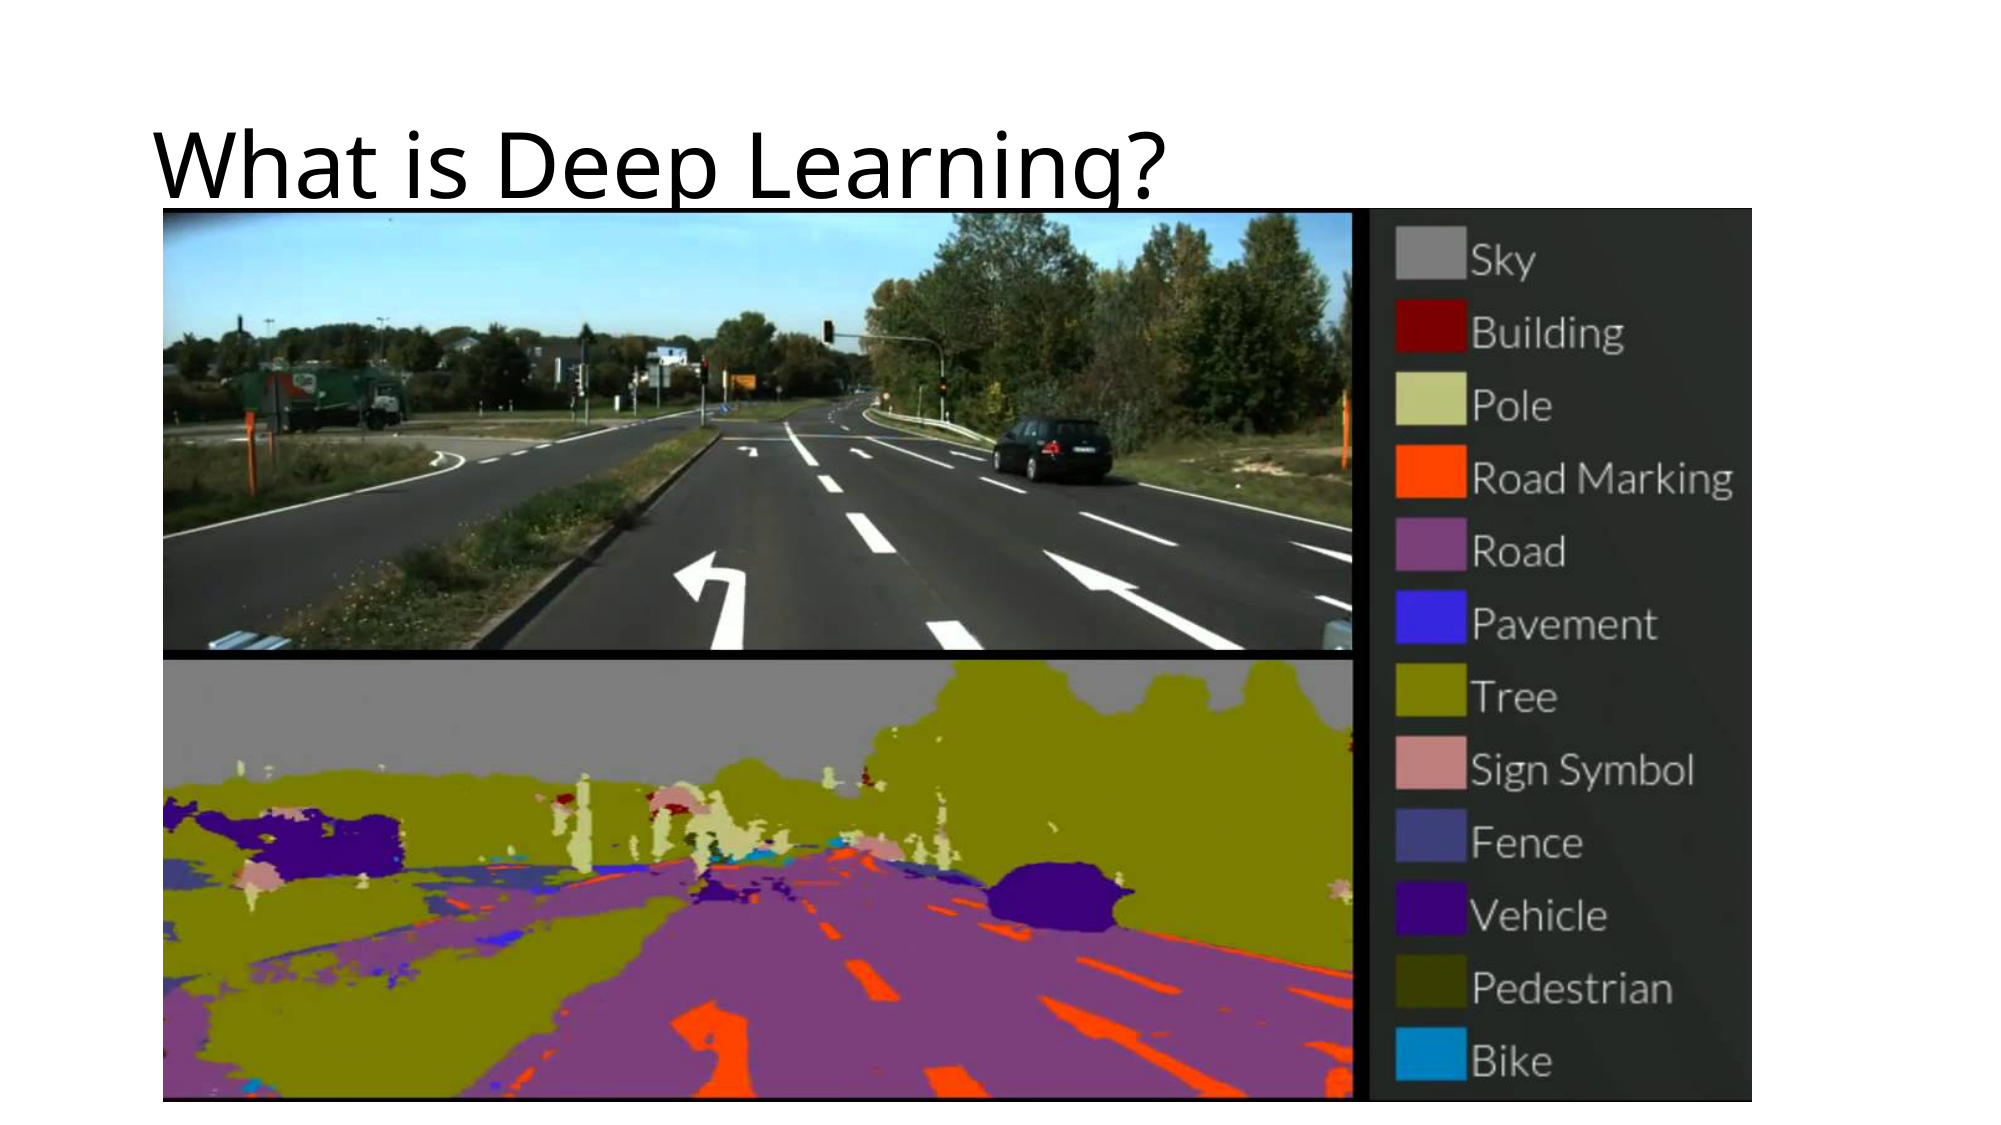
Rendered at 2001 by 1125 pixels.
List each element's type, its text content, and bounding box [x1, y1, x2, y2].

picture [163, 208, 1752, 1102]
title What is Deep Learning? [137, 59, 1863, 278]
